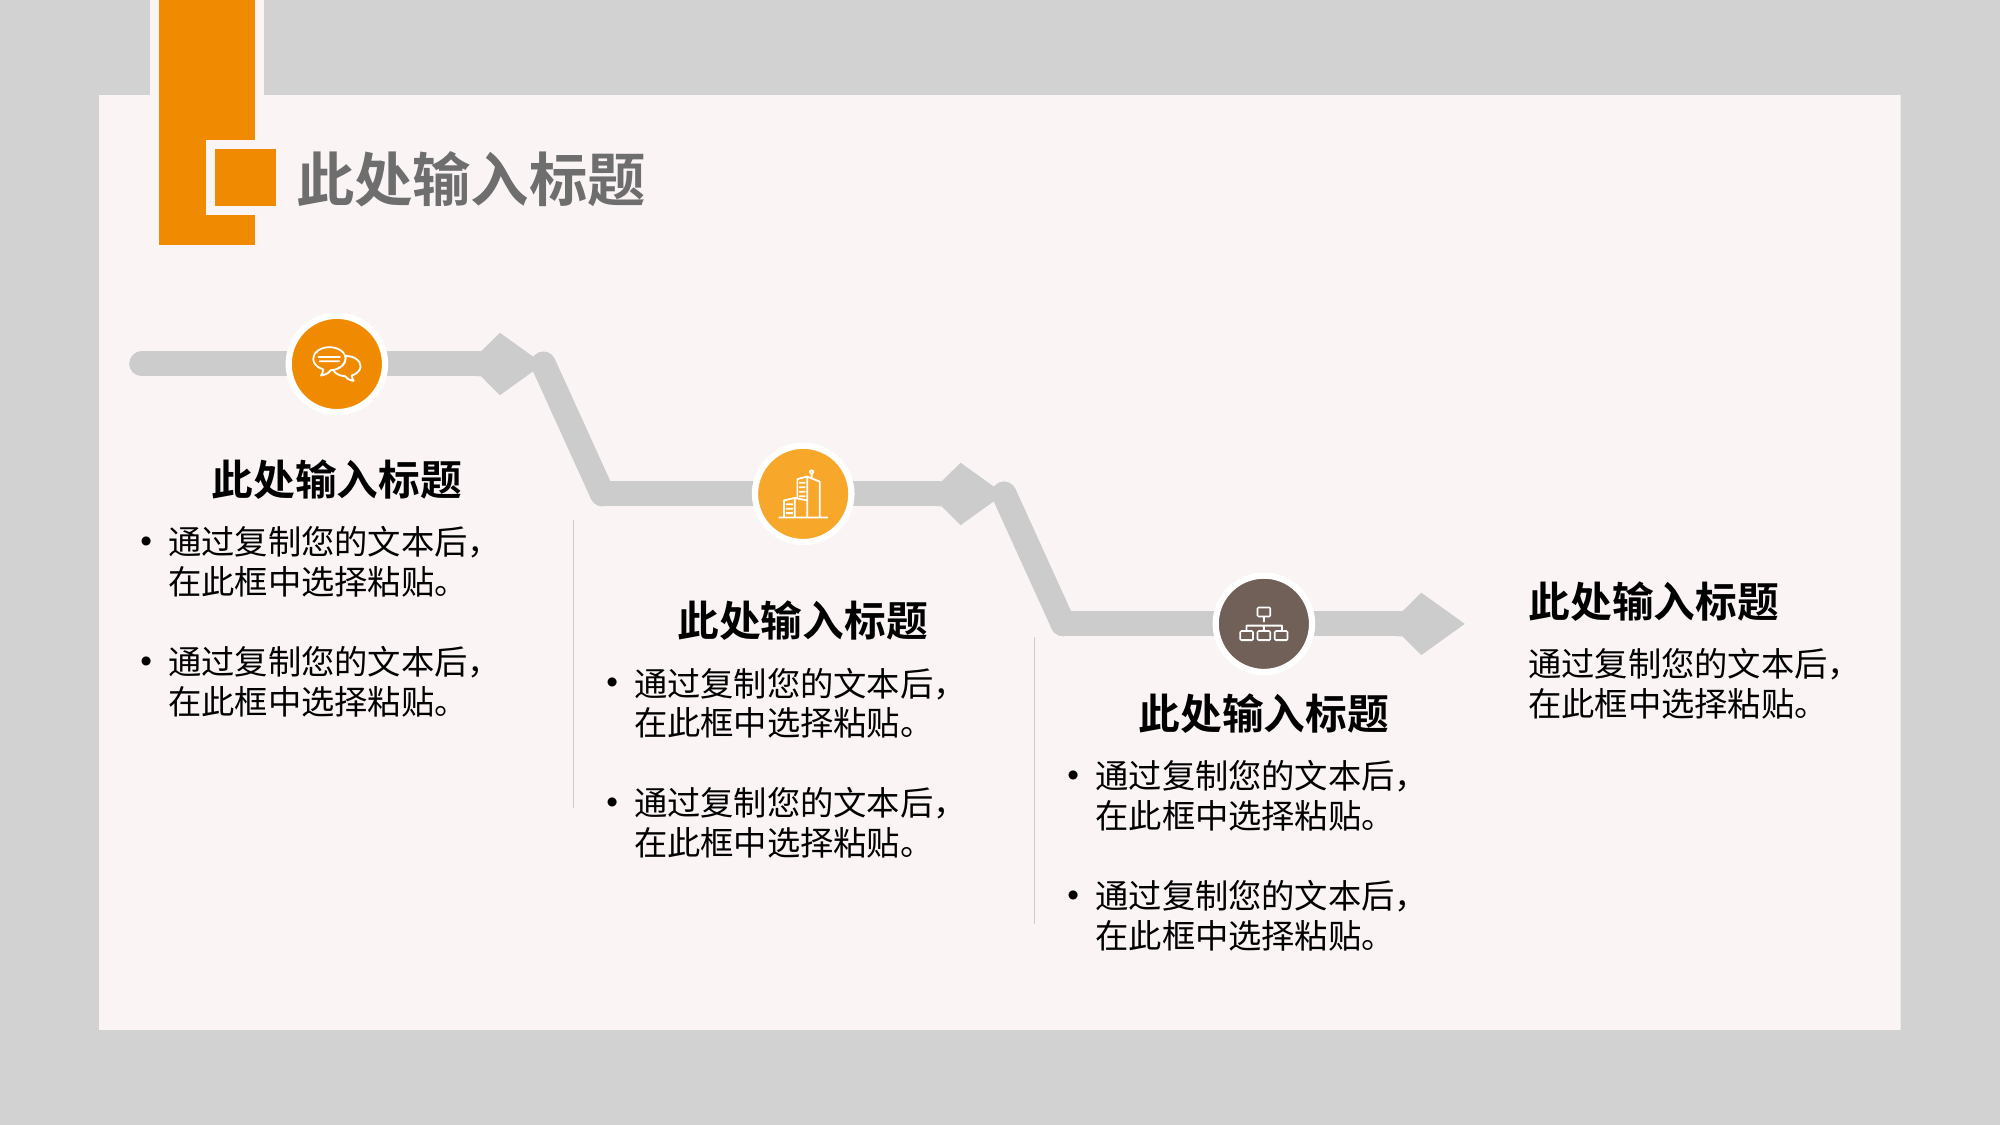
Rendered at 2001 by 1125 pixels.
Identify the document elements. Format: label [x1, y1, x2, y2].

text_box [125, 315, 1860, 978]
text_box [154, 0, 755, 250]
